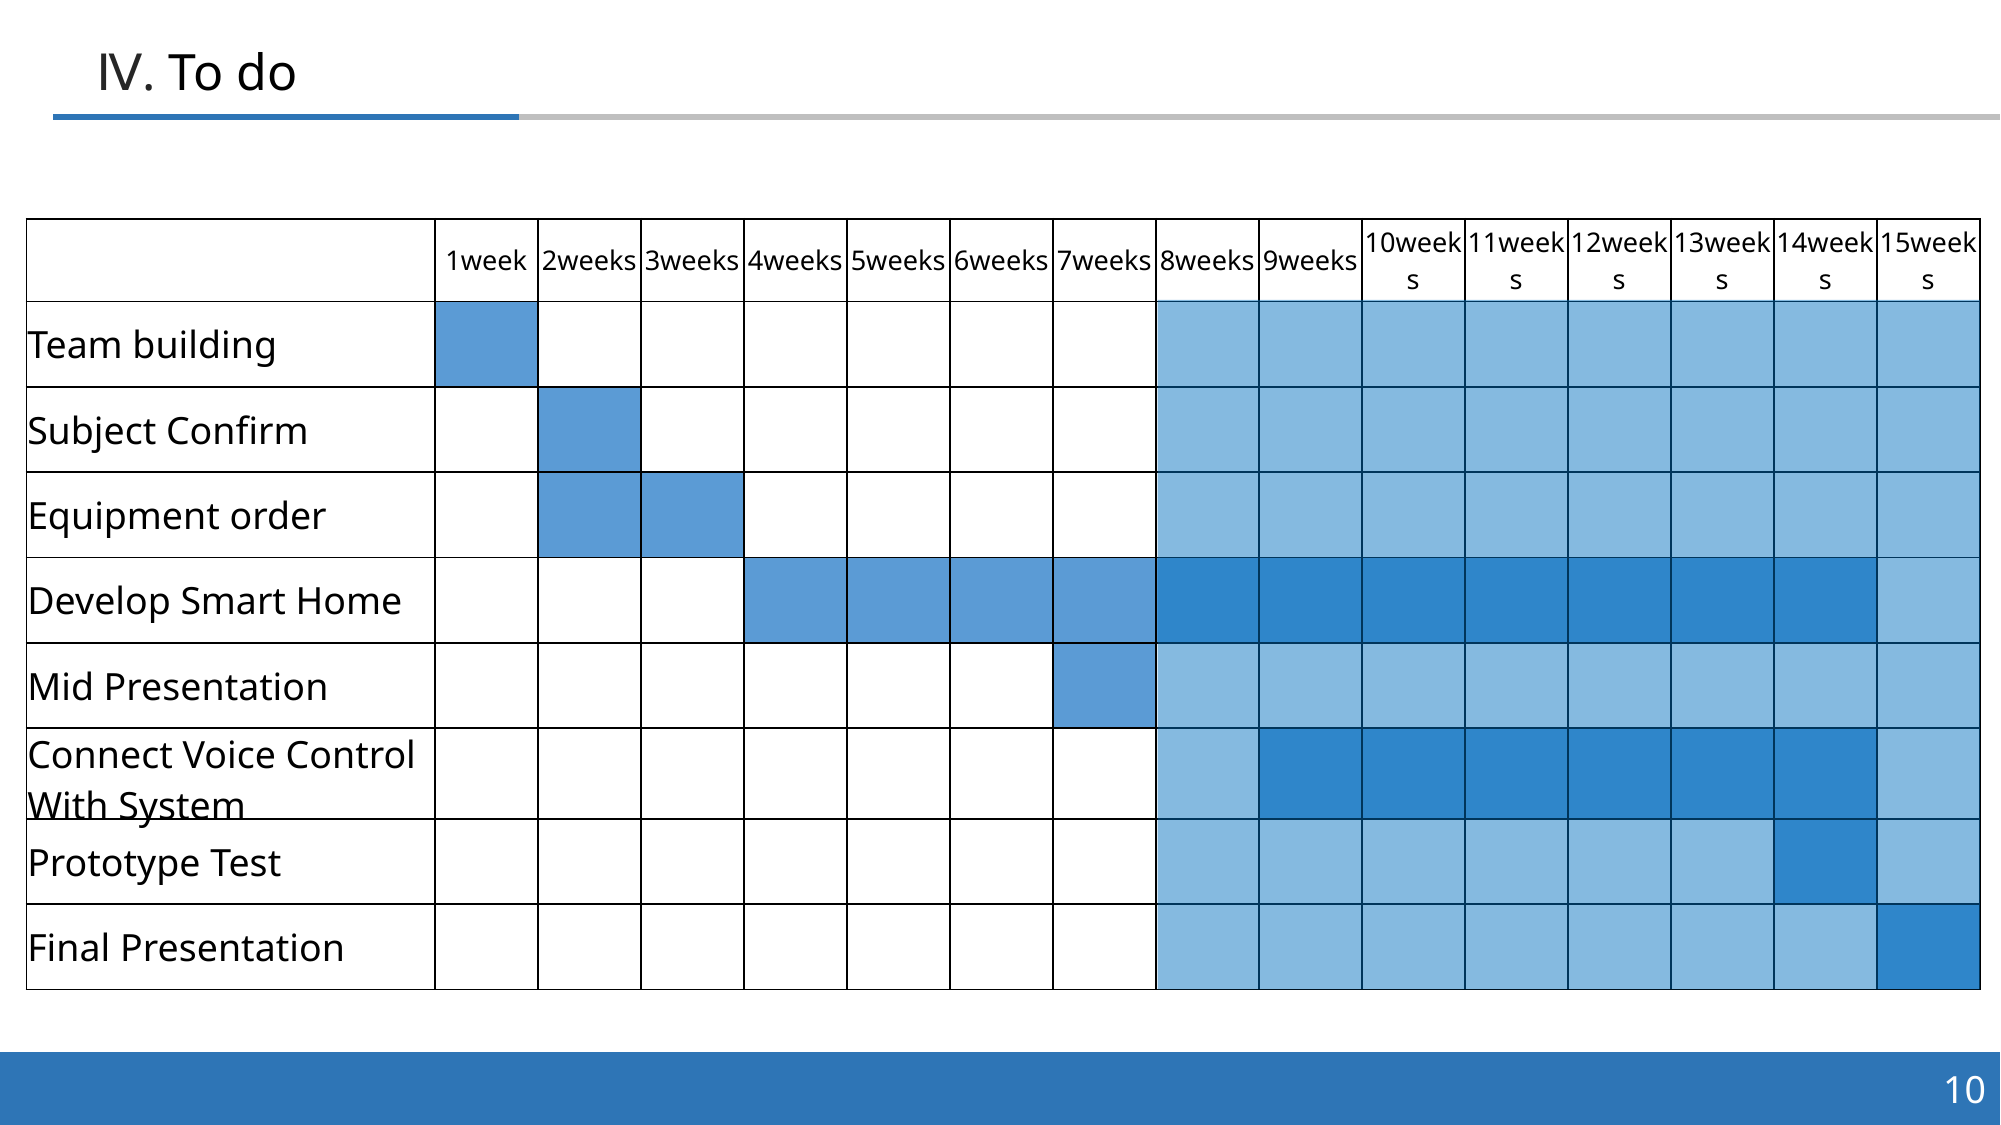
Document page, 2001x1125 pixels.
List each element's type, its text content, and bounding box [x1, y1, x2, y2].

table_cell [1054, 820, 1155, 903]
text_box 10 [1928, 1058, 2000, 1118]
table_cell [1054, 729, 1155, 818]
table_cell [539, 473, 640, 557]
table_header [27, 220, 434, 301]
text_box [0, 1051, 2000, 1125]
table_header 13weeks [1672, 220, 1773, 299]
table_header 2weeks [539, 220, 640, 301]
table_cell [642, 388, 743, 471]
table_cell [848, 644, 949, 727]
table_cell [642, 905, 743, 989]
table_cell [642, 558, 743, 642]
table_cell [951, 473, 1052, 557]
table_cell Subject Confirm [27, 388, 434, 471]
table_cell [642, 644, 743, 727]
table_cell Final Presentation [27, 905, 434, 989]
table_cell Team building [27, 302, 434, 386]
table_cell [745, 558, 846, 642]
table_cell Develop Smart Home [27, 558, 434, 642]
table_cell [436, 558, 537, 642]
table_cell [1054, 473, 1155, 557]
table_cell [436, 729, 537, 818]
table_cell [1054, 644, 1155, 727]
table_cell [436, 473, 537, 557]
table_cell [539, 729, 640, 818]
table_cell [951, 644, 1052, 727]
table_cell Prototype Test [27, 820, 434, 903]
table_header 4weeks [745, 220, 846, 301]
table_cell [539, 820, 640, 903]
table_cell [539, 905, 640, 989]
table_header 14weeks [1775, 220, 1876, 299]
table_cell [848, 302, 949, 386]
table_cell [642, 302, 743, 386]
table_cell [1054, 302, 1155, 386]
table_header 6weeks [951, 220, 1052, 301]
table_header 8weeks [1157, 220, 1258, 299]
table_header 5weeks [848, 220, 949, 301]
table_cell Equipment order [27, 473, 434, 557]
table_header 15weeks [1878, 220, 1979, 299]
table_cell [539, 558, 640, 642]
table_header 1week [436, 220, 537, 301]
table_cell [539, 388, 640, 471]
table_cell [951, 302, 1052, 386]
table_cell [539, 644, 640, 727]
table_header 11weeks [1466, 220, 1567, 299]
table_cell [951, 729, 1052, 818]
table_cell Mid Presentation [27, 644, 434, 727]
table_cell [951, 558, 1052, 642]
table_cell [745, 644, 846, 727]
text_box [1157, 299, 1981, 990]
table_cell [436, 302, 537, 386]
table_cell [642, 820, 743, 903]
table_cell [848, 905, 949, 989]
table_header 9weeks [1260, 220, 1361, 299]
table_cell [848, 820, 949, 903]
table_cell [642, 729, 743, 818]
table_cell [745, 302, 846, 386]
table_cell [951, 820, 1052, 903]
table_cell [848, 473, 949, 557]
table_cell [745, 905, 846, 989]
table_cell [1054, 388, 1155, 471]
table_cell [539, 302, 640, 386]
table_cell [745, 473, 846, 557]
table_cell [848, 388, 949, 471]
table_cell [745, 820, 846, 903]
table_cell [436, 820, 537, 903]
table_header 3weeks [642, 220, 743, 301]
table_cell [848, 558, 949, 642]
table_cell [1054, 558, 1155, 642]
table_header 7weeks [1054, 220, 1155, 301]
table_header 10weeks [1363, 220, 1464, 299]
table_cell [745, 729, 846, 818]
table_cell [951, 905, 1052, 989]
text_box Ⅳ. To do [81, 33, 313, 108]
table_cell [951, 388, 1052, 471]
table_cell Connect Voice Control With System [27, 729, 434, 818]
table_cell [1054, 905, 1155, 989]
table_cell [436, 905, 537, 989]
table_cell [436, 388, 537, 471]
table_cell [642, 473, 743, 557]
table_header 12weeks [1569, 220, 1670, 299]
table_cell [745, 388, 846, 471]
table_cell [848, 729, 949, 818]
table_cell [436, 644, 537, 727]
